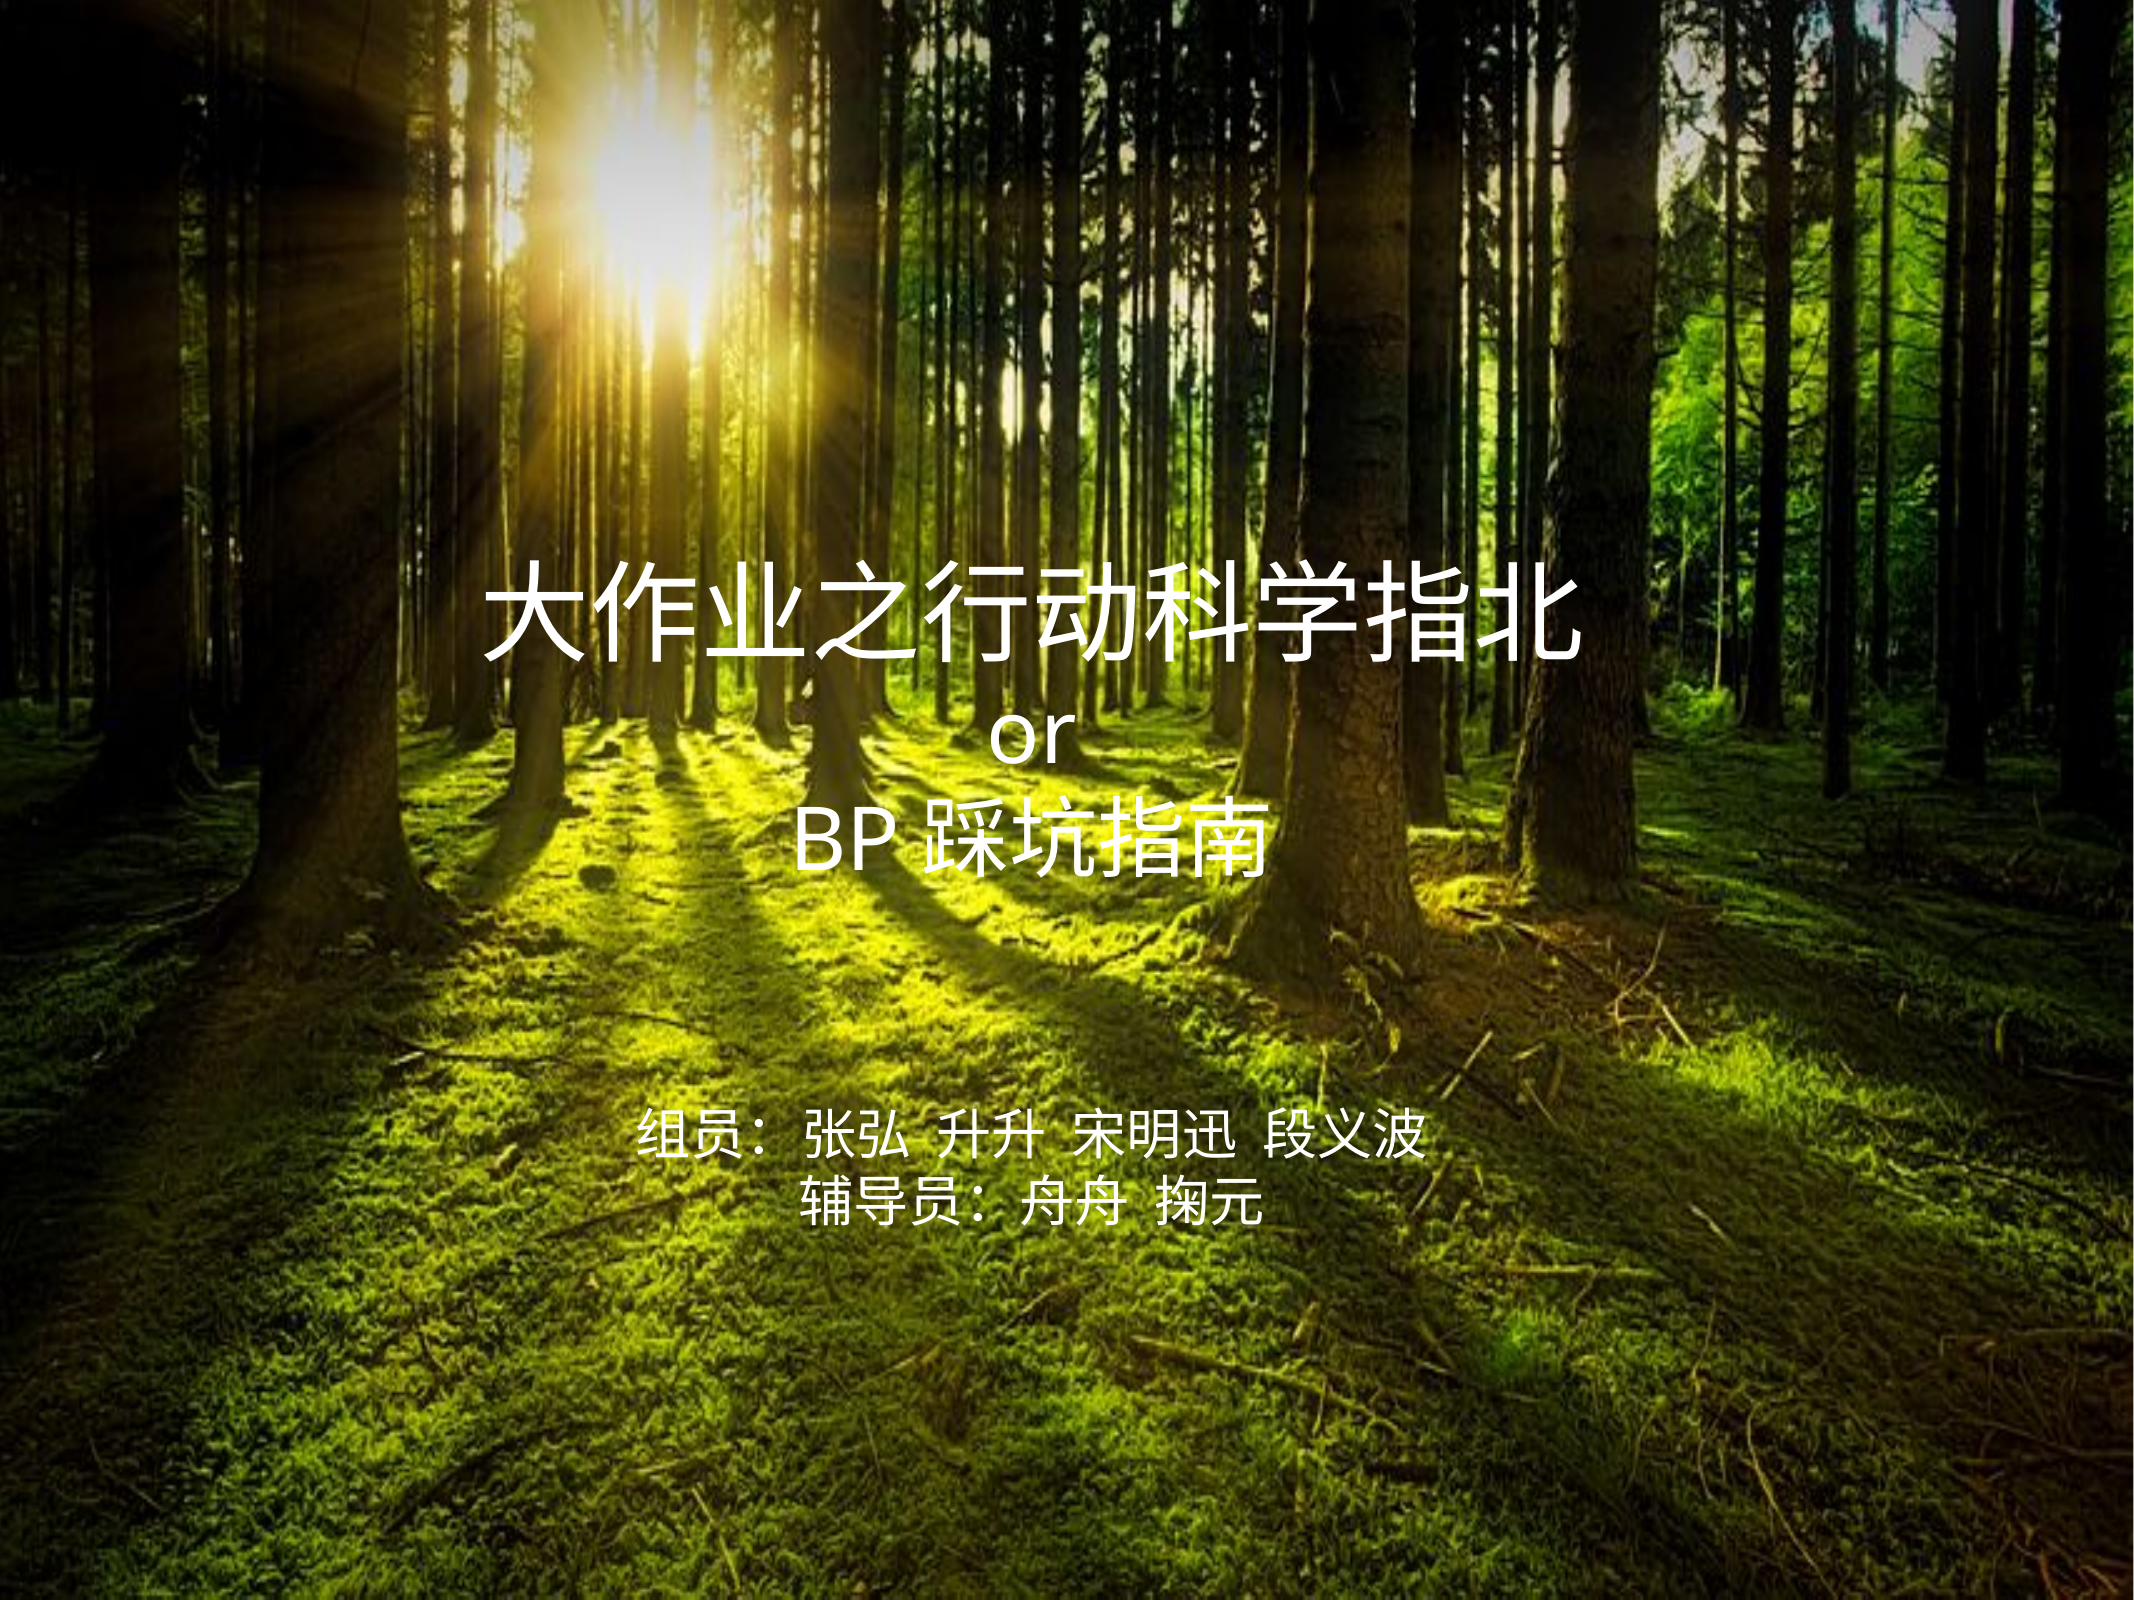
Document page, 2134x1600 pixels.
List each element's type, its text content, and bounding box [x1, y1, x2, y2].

picture [0, 0, 2134, 1600]
title 大作业之行动科学指北 or BP踩坑指南 组员：张弘 升升 宋明迅 段义波 辅导员：舟舟 掬元 [190, 468, 1874, 1242]
